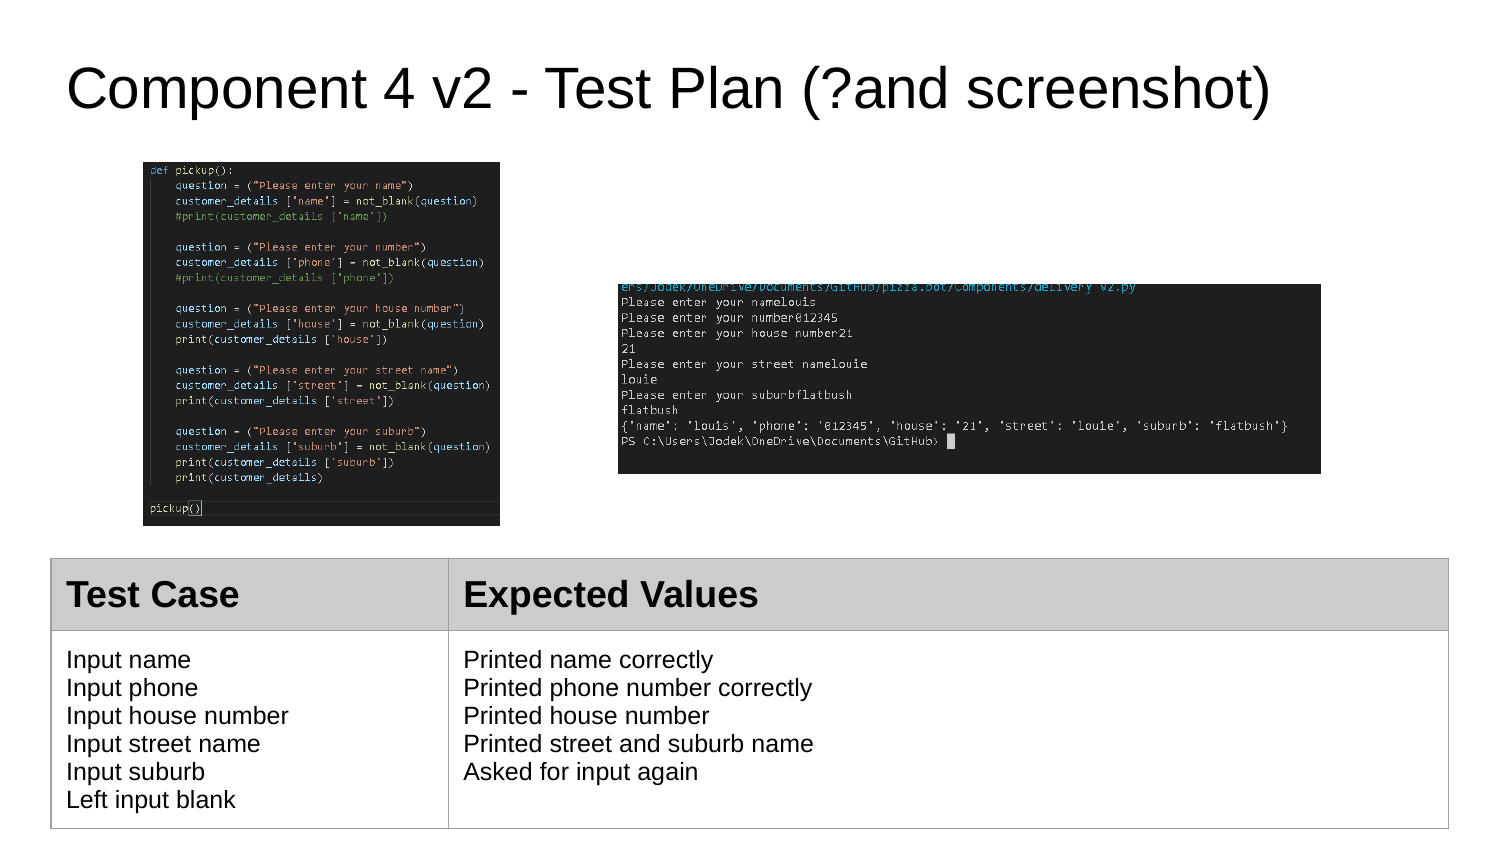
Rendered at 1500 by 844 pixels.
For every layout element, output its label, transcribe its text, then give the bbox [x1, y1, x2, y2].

picture [142, 162, 501, 526]
table_header Test Case [52, 559, 448, 630]
table_cell Printed name correctly Printed phone number correctly Printed house number Printed street and suburb name Asked for input again [449, 631, 1448, 828]
table_header Expected Values [449, 559, 1448, 630]
table_cell Input name Input phone Input house number Input street name Input suburb Left input blank [52, 631, 448, 828]
picture [618, 284, 1321, 475]
title Component 4 v2 - Test Plan (?and screenshot) [51, 35, 1449, 130]
